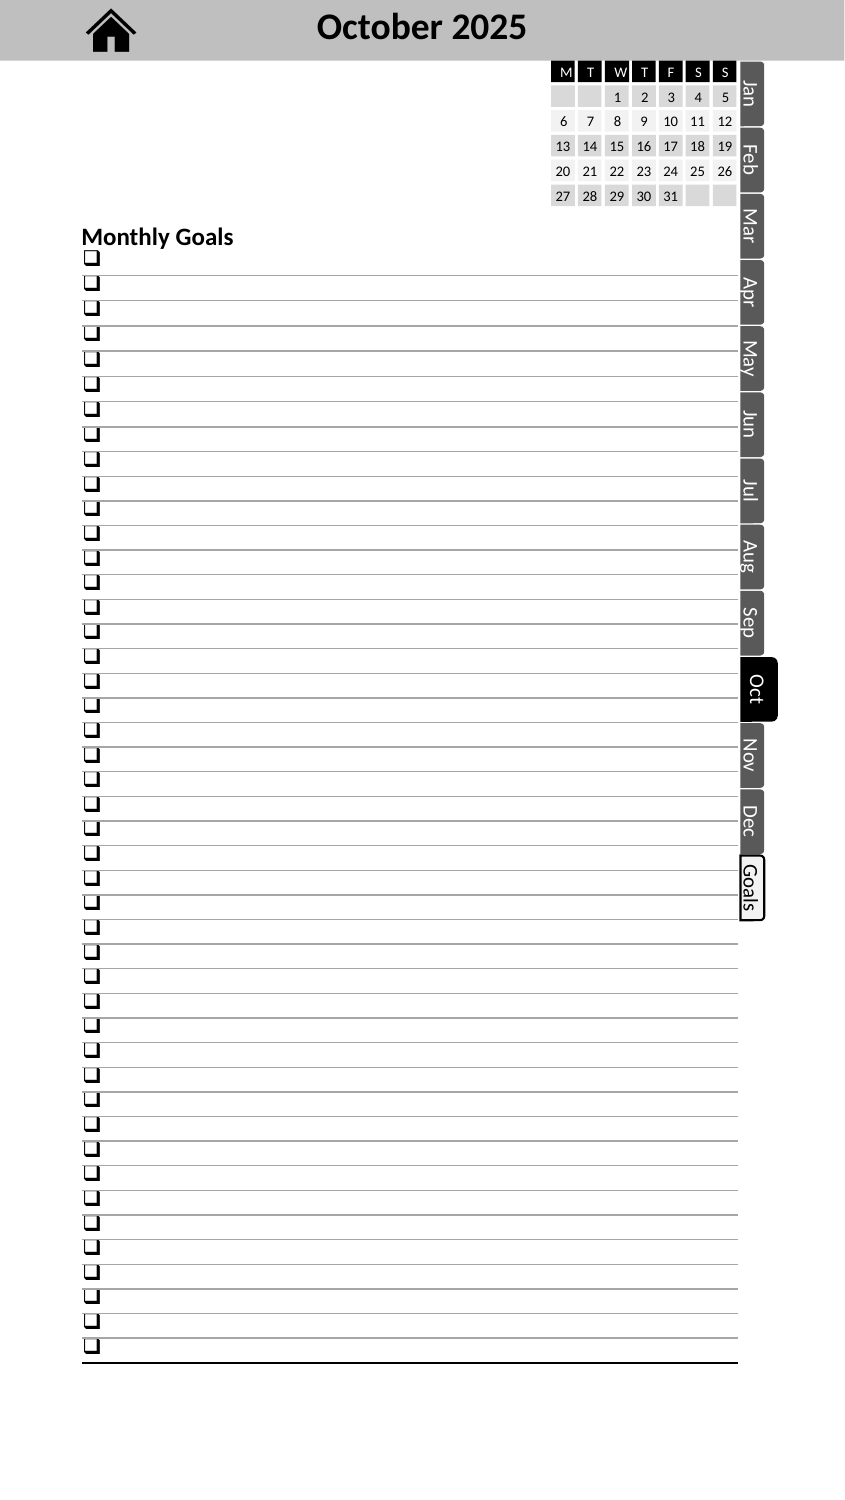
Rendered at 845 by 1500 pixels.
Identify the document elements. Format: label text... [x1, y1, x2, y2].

picture [82, 1, 140, 59]
list October 2025 [190, 0, 655, 61]
